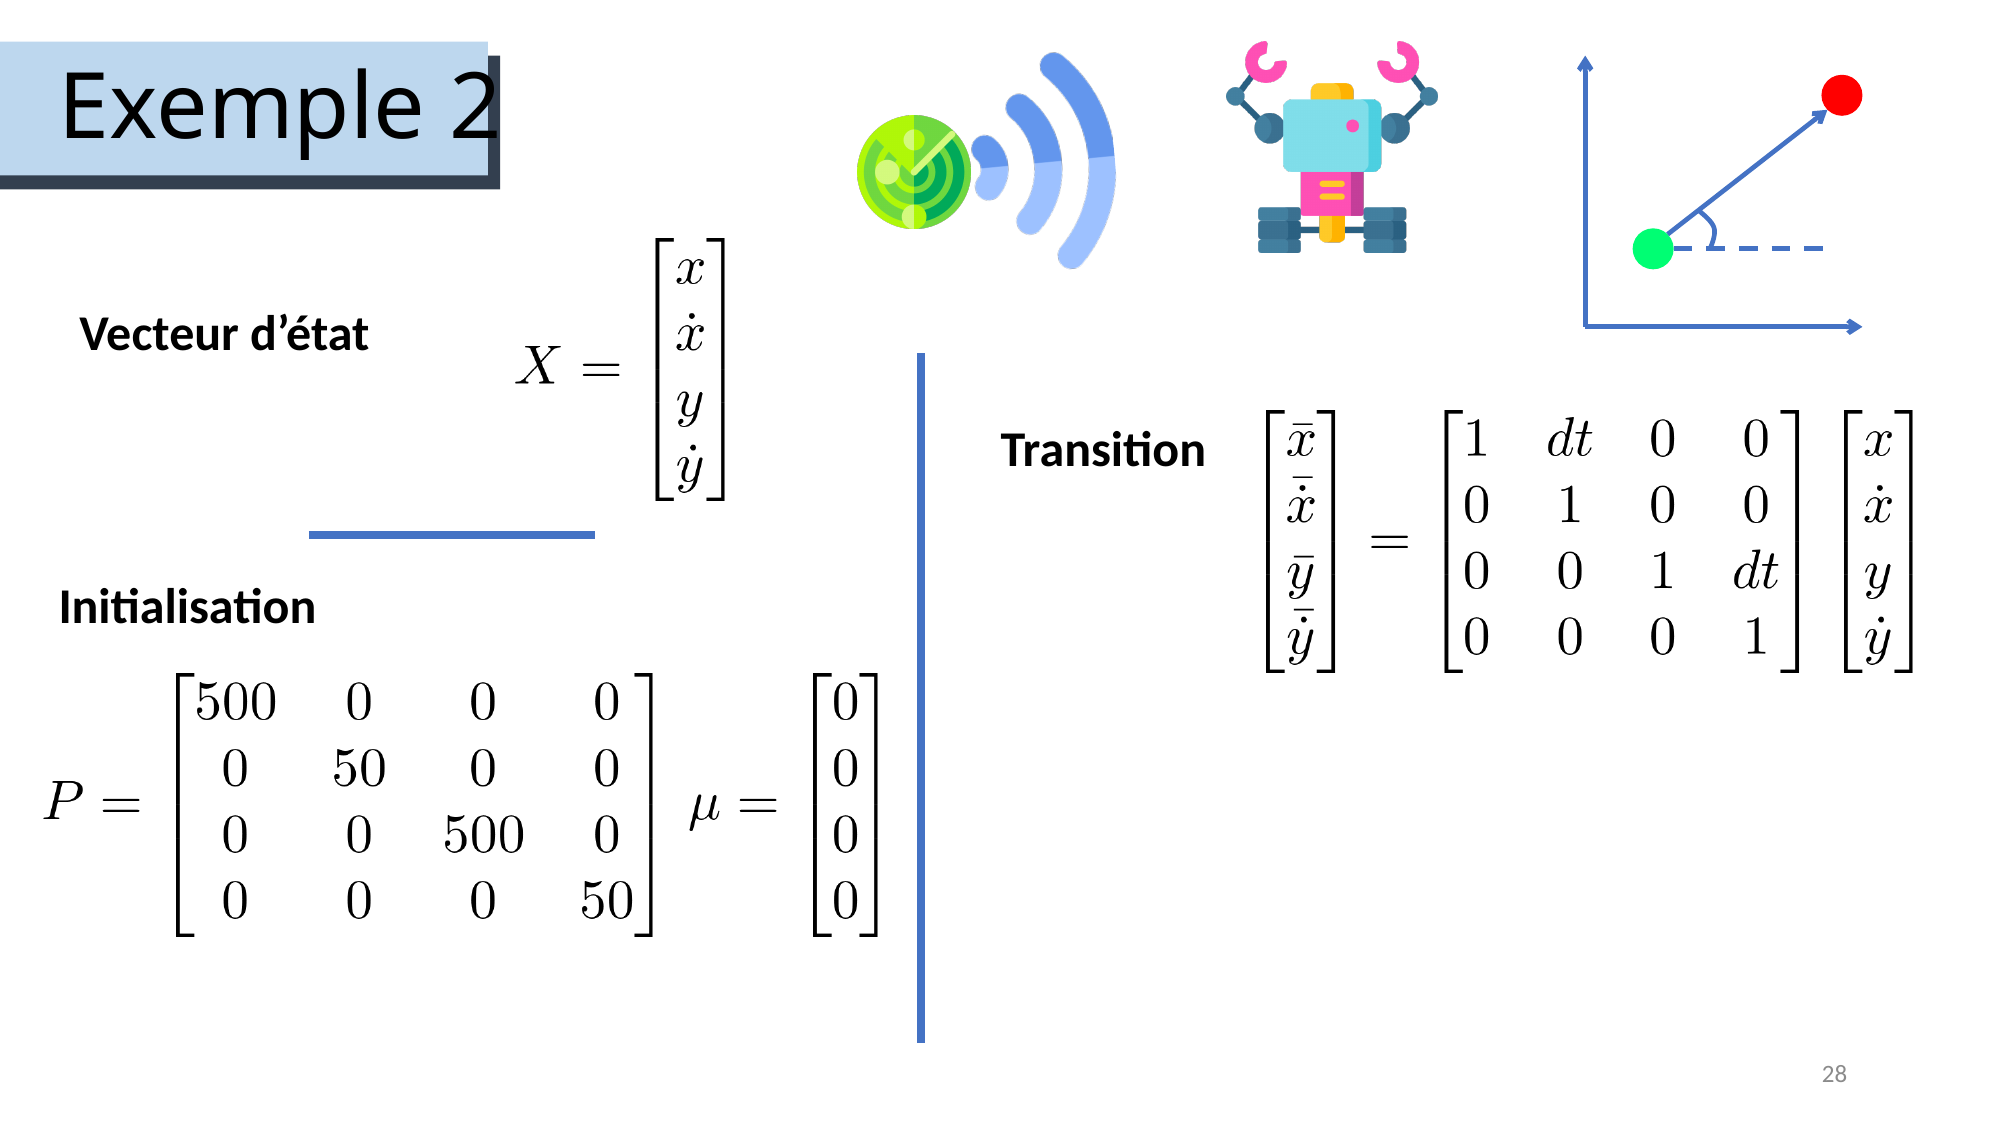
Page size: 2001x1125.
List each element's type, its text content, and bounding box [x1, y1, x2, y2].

picture [43, 672, 653, 937]
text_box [1585, 55, 1863, 327]
picture [515, 237, 725, 501]
picture [1226, 41, 1438, 253]
text_box Vecteur d’état [64, 293, 412, 369]
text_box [0, 41, 501, 190]
text_box Exemple 2 [43, 0, 1769, 218]
picture [857, 24, 1165, 294]
text_box Transition [985, 409, 1266, 484]
picture [1266, 409, 1913, 673]
slide_number 28 [1412, 1042, 1863, 1103]
text_box Initialisation [43, 565, 391, 641]
picture [689, 672, 878, 937]
